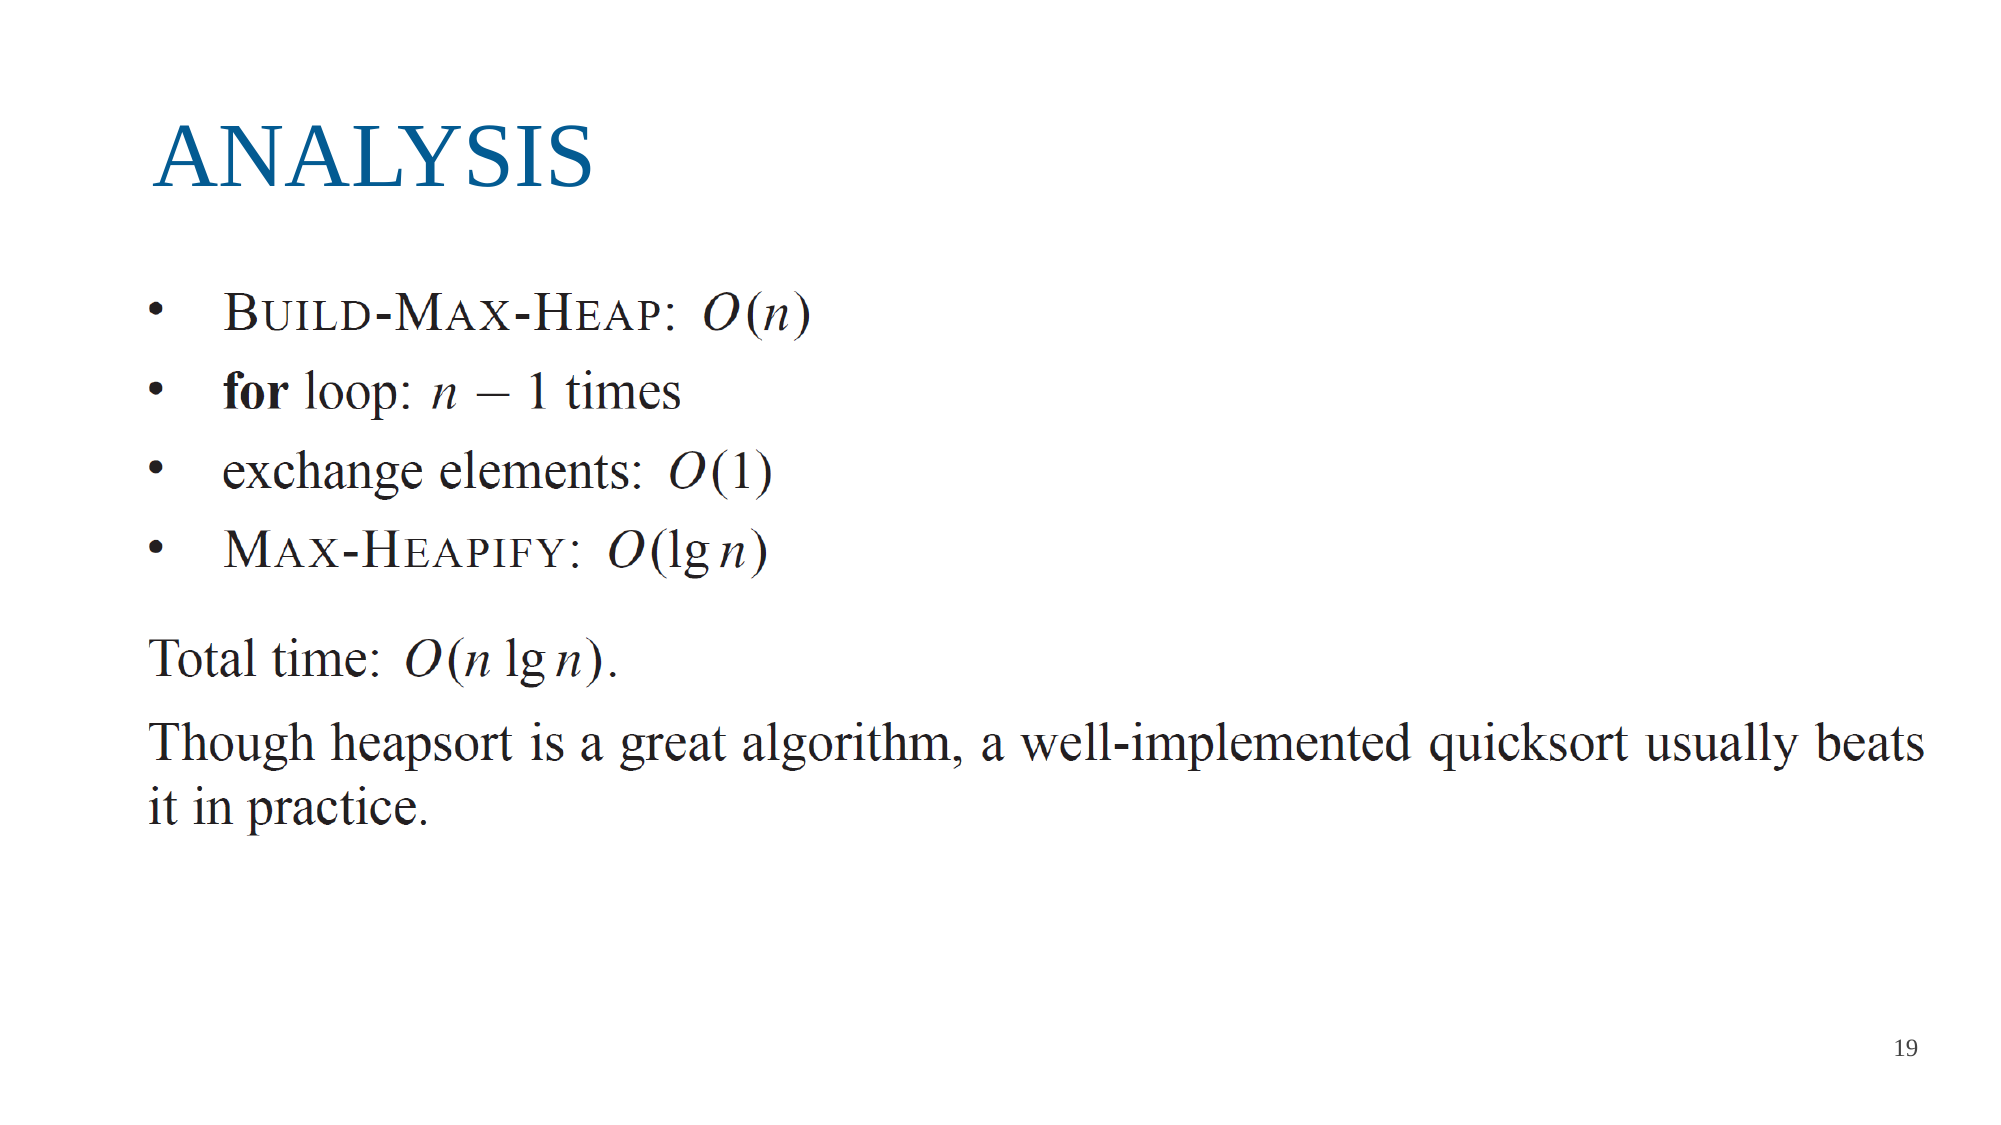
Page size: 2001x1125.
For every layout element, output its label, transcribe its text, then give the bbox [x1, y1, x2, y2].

title ANALYSIS [137, 48, 1863, 265]
slide_number 19 [1483, 1016, 1934, 1077]
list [137, 265, 1947, 857]
